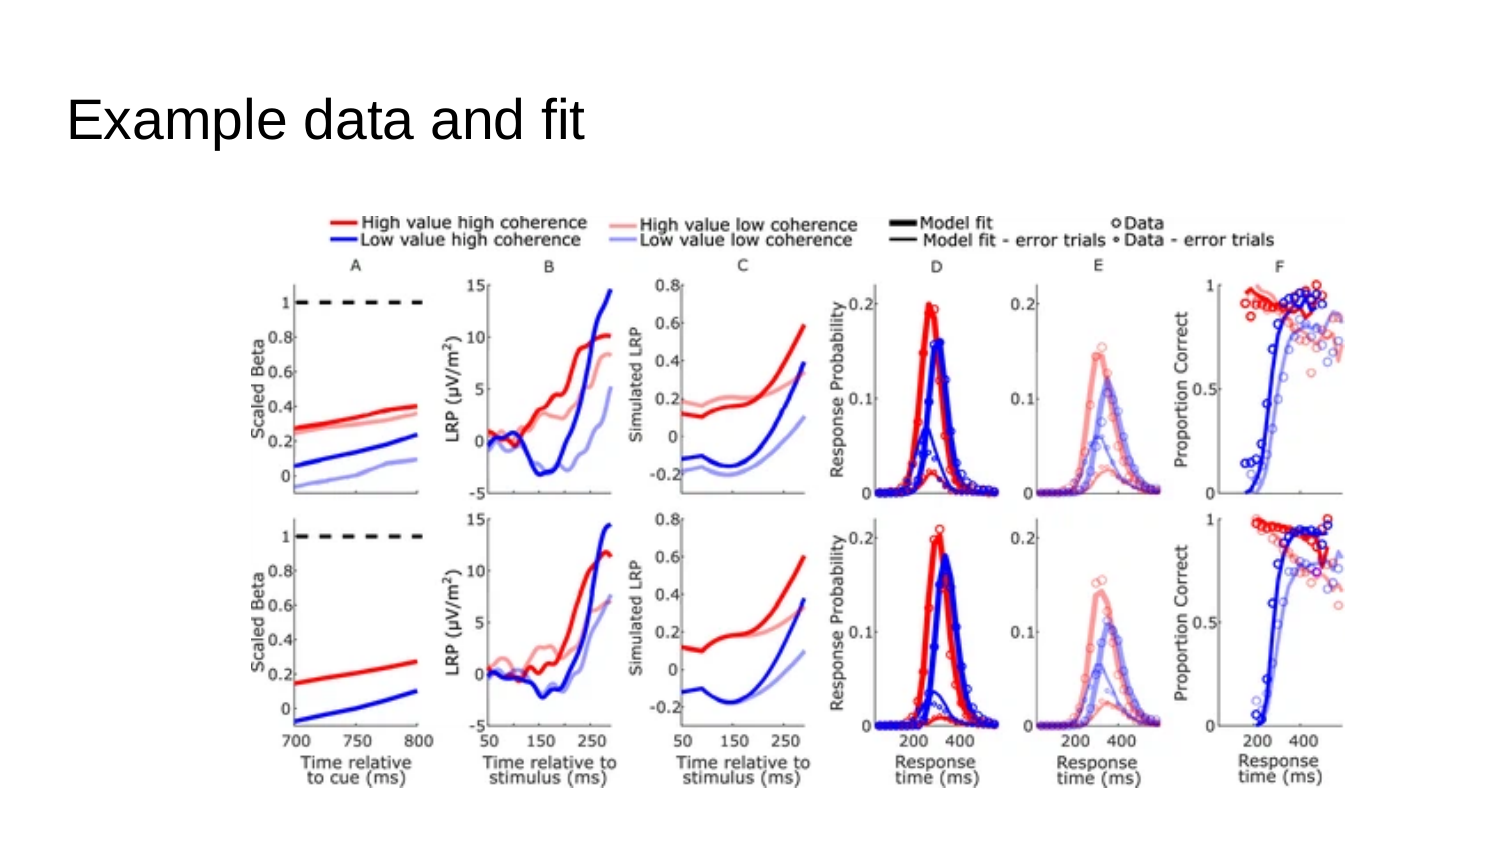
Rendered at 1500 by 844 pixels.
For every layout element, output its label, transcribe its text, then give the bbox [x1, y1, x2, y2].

title Example data and fit [51, 72, 1449, 167]
picture [250, 216, 1346, 788]
